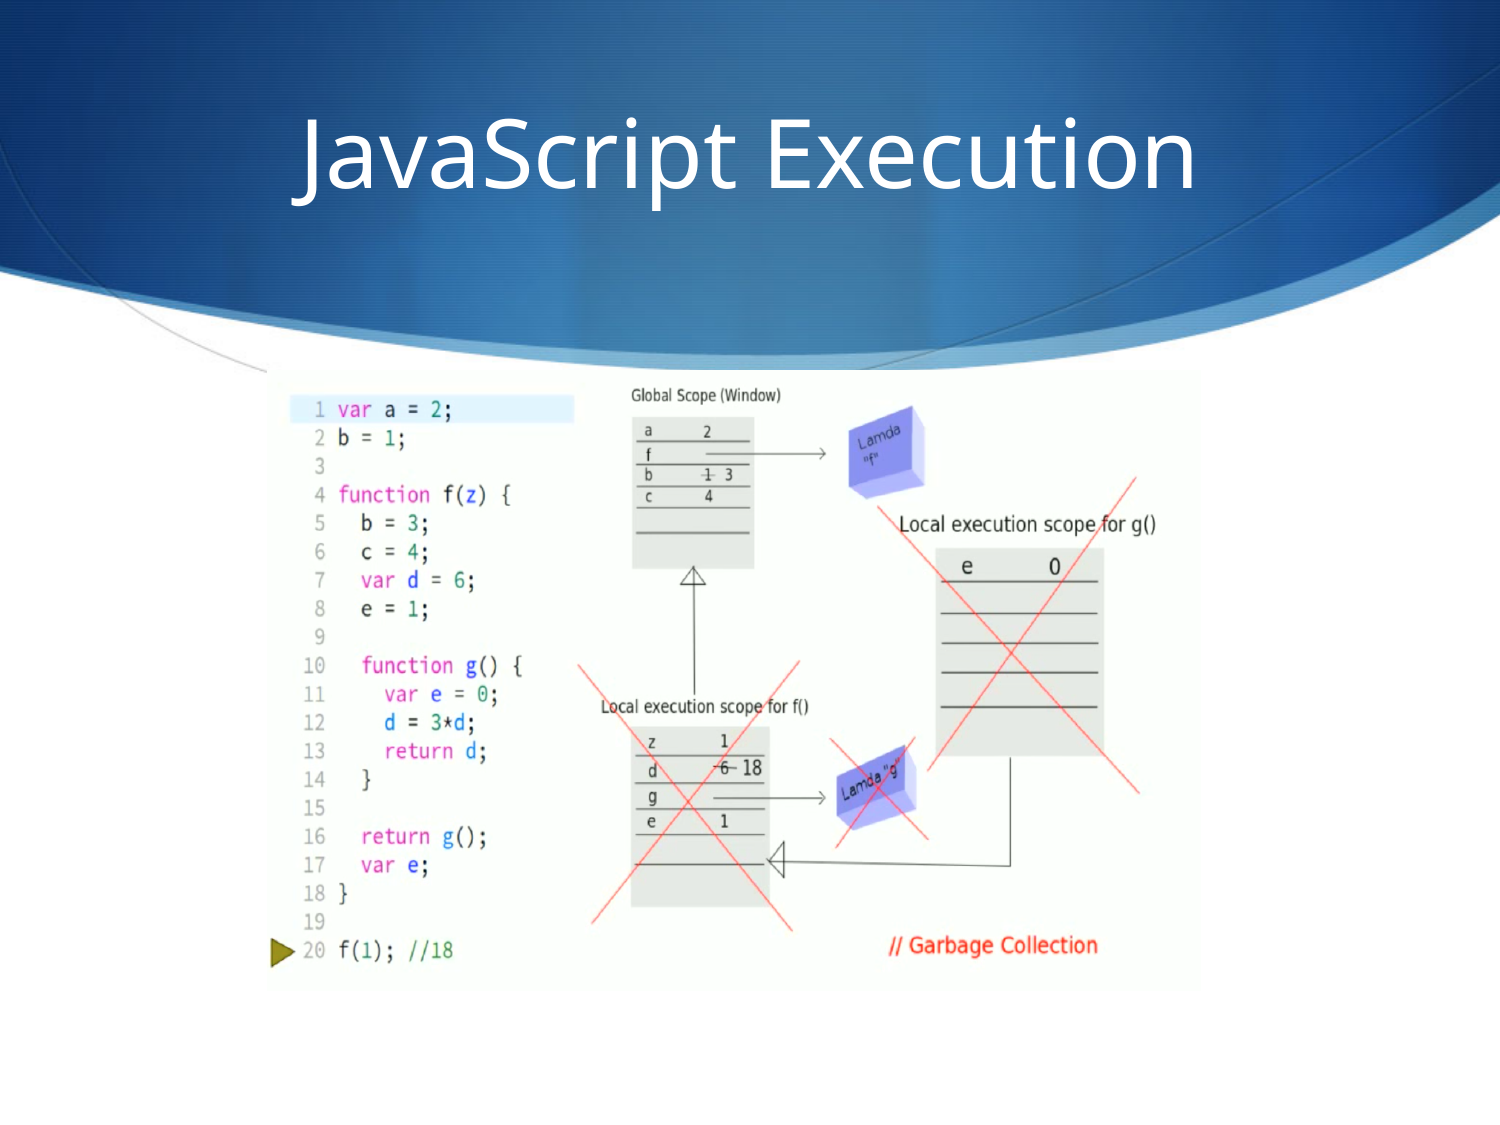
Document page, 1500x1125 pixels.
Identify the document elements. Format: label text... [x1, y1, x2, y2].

title JavaScript Execution [75, 56, 1425, 245]
picture [0, 0, 1500, 1125]
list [88, 370, 1379, 991]
